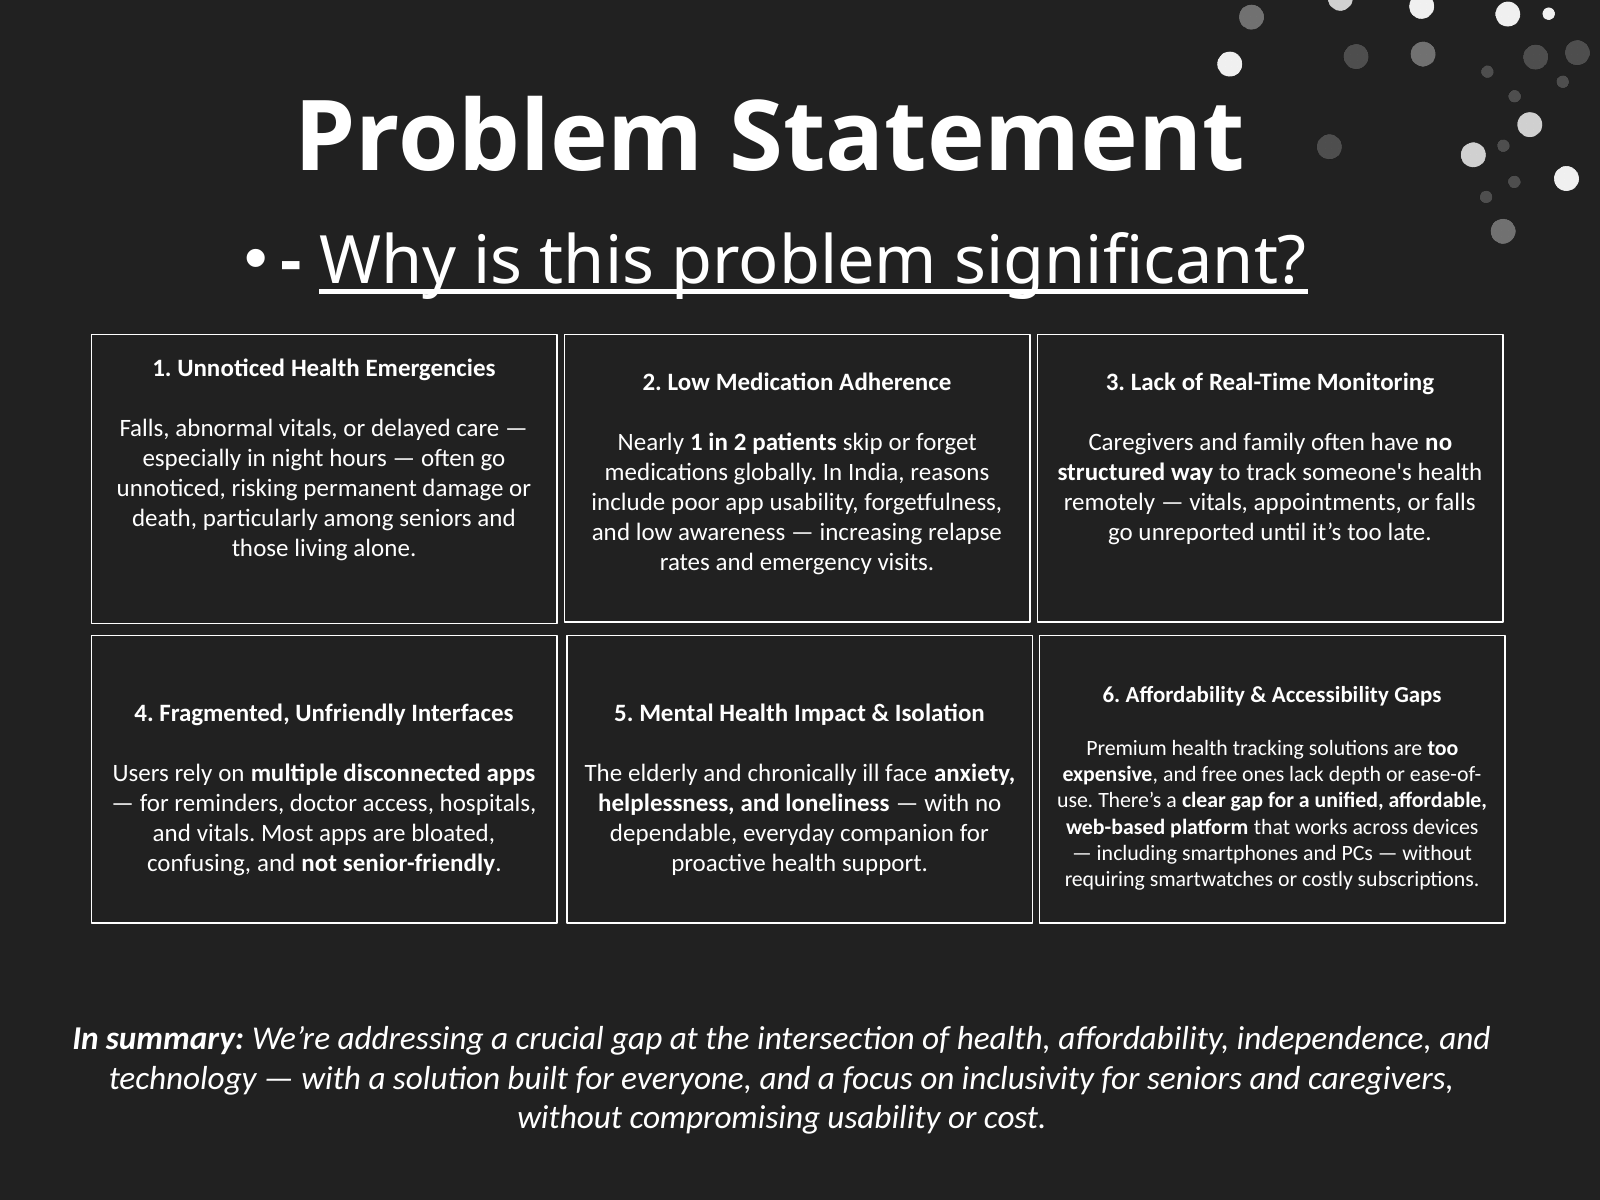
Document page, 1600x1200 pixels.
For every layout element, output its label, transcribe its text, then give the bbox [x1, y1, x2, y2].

text_box 2. Low Medication Adherence Nearly 1 in 2 patients skip or forget medications globally. In India, reasons include poor app usability, forgetfulness, and low awareness — increasing relapse rates and emergency visits. [564, 334, 1031, 622]
text_box - Why is this problem significant? [29, 191, 1108, 313]
text_box 1. Unnoticed Health Emergencies Falls, abnormal vitals, or delayed care — especially in night hours — often go unnoticed, risking permanent damage or death, particularly among seniors and those living alone. [91, 334, 558, 624]
text_box 3. Lack of Real-Time Monitoring Caregivers and family often have no structured way to track someone's health remotely — vitals, appointments, or falls go unreported until it’s too late. [1037, 334, 1504, 622]
text_box In summary: We’re addressing a crucial gap at the intersection of health, affordability, independence, and technology — with a solution built for everyone, and a focus on inclusivity for seniors and caregivers, without compromising usability or cost. [53, 1008, 1512, 1143]
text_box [49, 37, 1108, 238]
text_box 5. Mental Health Impact & Isolation The elderly and chronically ill face anxiety, helplessness, and loneliness — with no dependable, everyday companion for proactive health support. [567, 635, 1033, 923]
text_box 4. Fragmented, Unfriendly Interfaces Users rely on multiple disconnected apps — for reminders, doctor access, hospitals, and vitals. Most apps are bloated, confusing, and not senior-friendly. [91, 635, 558, 923]
text_box 6. Affordability & Accessibility Gaps Premium health tracking solutions are too expensive, and free ones lack depth or ease-of-use. There’s a clear gap for a unified, affordable, web-based platform that works across devices — including smartphones and PCs — without requiring smartwatches or costly subscriptions. [1039, 635, 1506, 923]
picture [1060, 0, 1600, 551]
